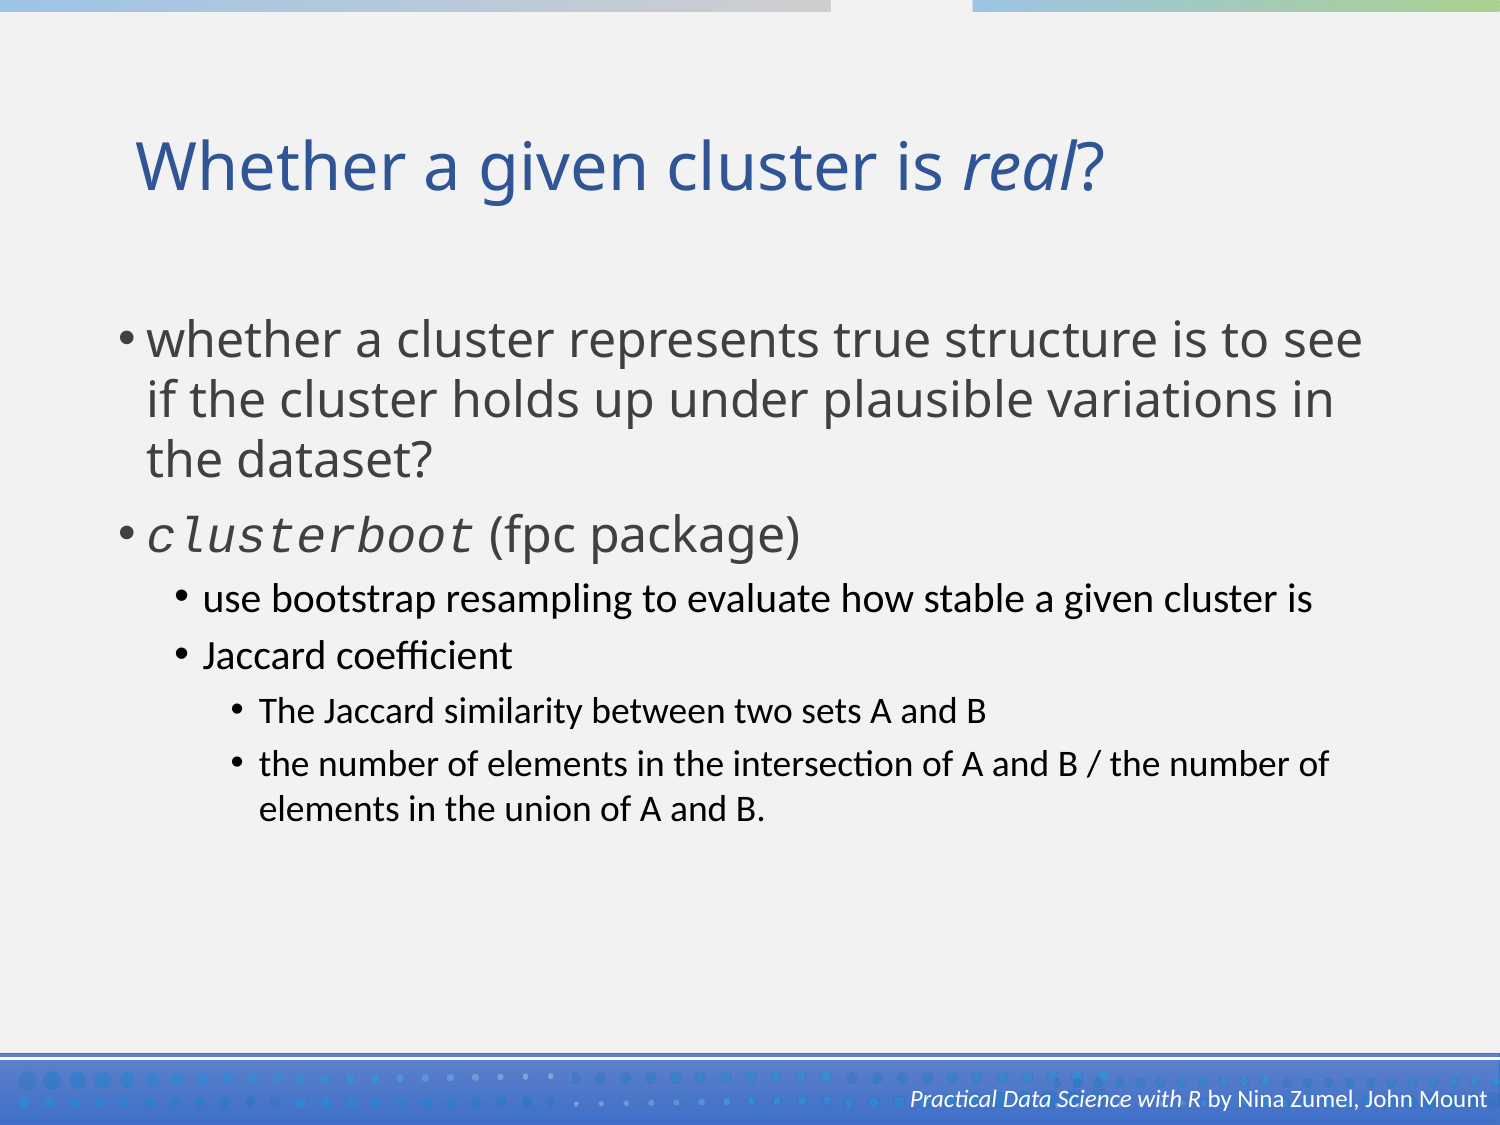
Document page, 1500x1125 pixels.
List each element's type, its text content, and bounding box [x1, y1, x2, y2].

text_box Practical Data Science with R by Nina Zumel, John Mount [894, 1074, 1500, 1120]
title Whether a given cluster is real? [103, 59, 1397, 278]
list whether a cluster represents true structure is to see if the cluster holds up under plausible variations in the dataset? clusterboot (fpc package) use bootstrap resampling to evaluate how stable a given cluster is Jaccard coefficient The Jaccard similarity between two sets A and B the number of elements in the intersection of A and B / the number of elements in the union of A and B. [103, 299, 1397, 1014]
